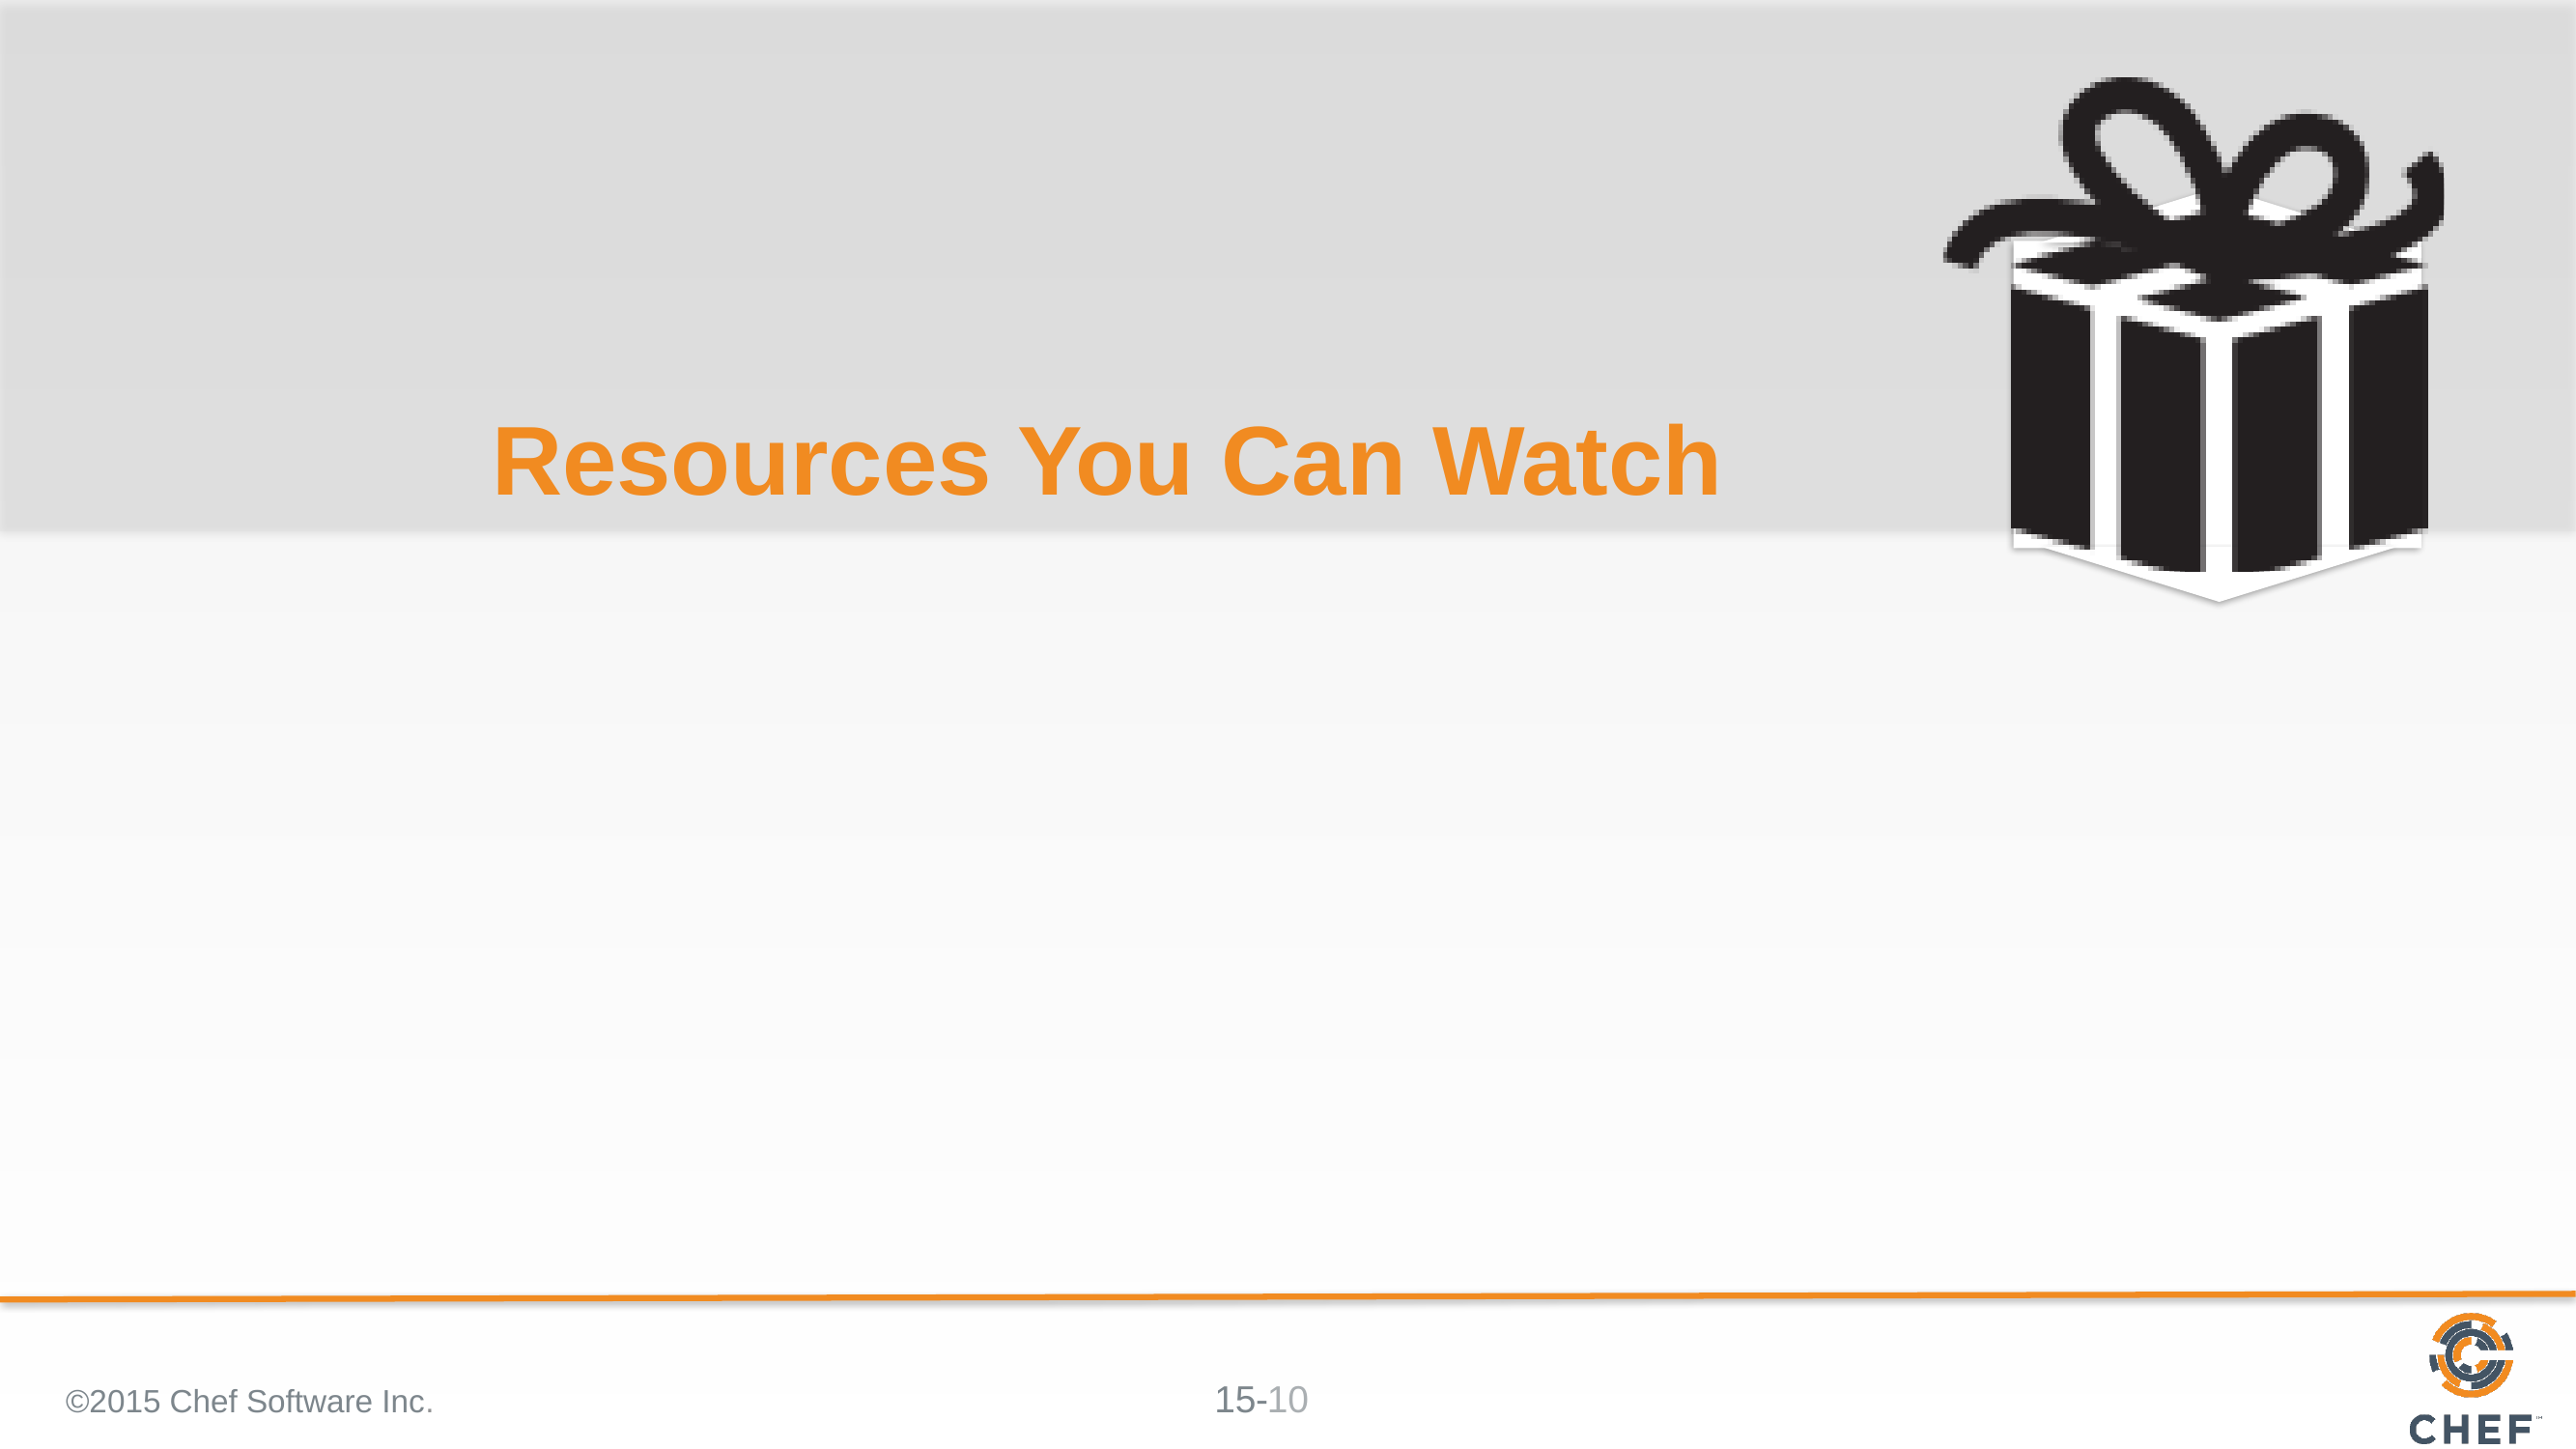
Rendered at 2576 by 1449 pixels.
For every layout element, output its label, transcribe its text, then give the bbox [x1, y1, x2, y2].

picture [2399, 1297, 2550, 1449]
title Resources You Can Watch [477, 395, 2217, 531]
footer ©2015 Chef Software Inc. [51, 1359, 952, 1440]
slide_number 10 [998, 1359, 1578, 1437]
